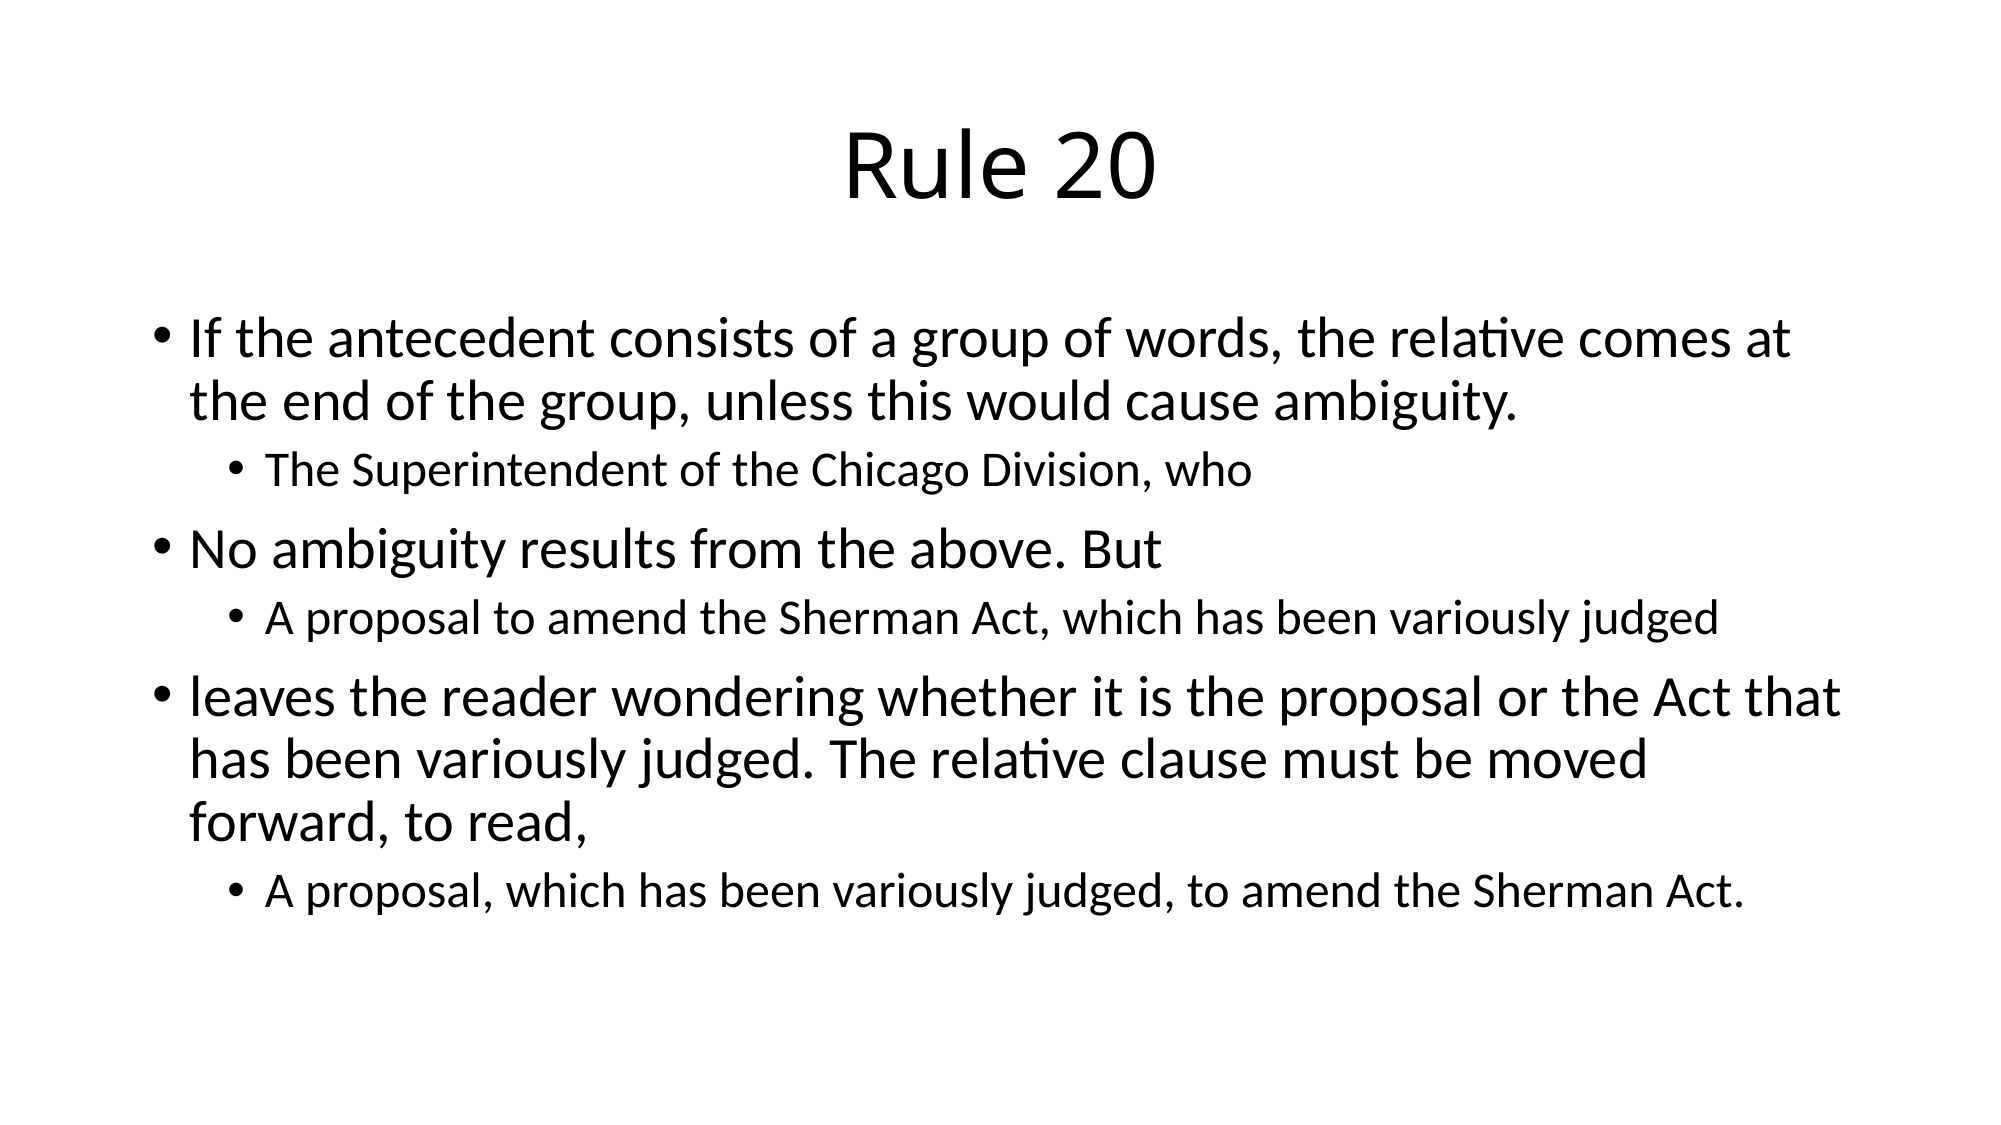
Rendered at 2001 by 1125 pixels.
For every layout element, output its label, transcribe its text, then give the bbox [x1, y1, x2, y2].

list If the antecedent consists of a group of words, the relative comes at the end of the group, unless this would cause ambiguity. The Superintendent of the Chicago Division, who No ambiguity results from the above. But A proposal to amend the Sherman Act, which has been variously judged leaves the reader wondering whether it is the proposal or the Act that has been variously judged. The relative clause must be moved forward, to read, A proposal, which has been variously judged, to amend the Sherman Act. [137, 299, 1863, 1014]
title Rule 20 [137, 59, 1863, 278]
